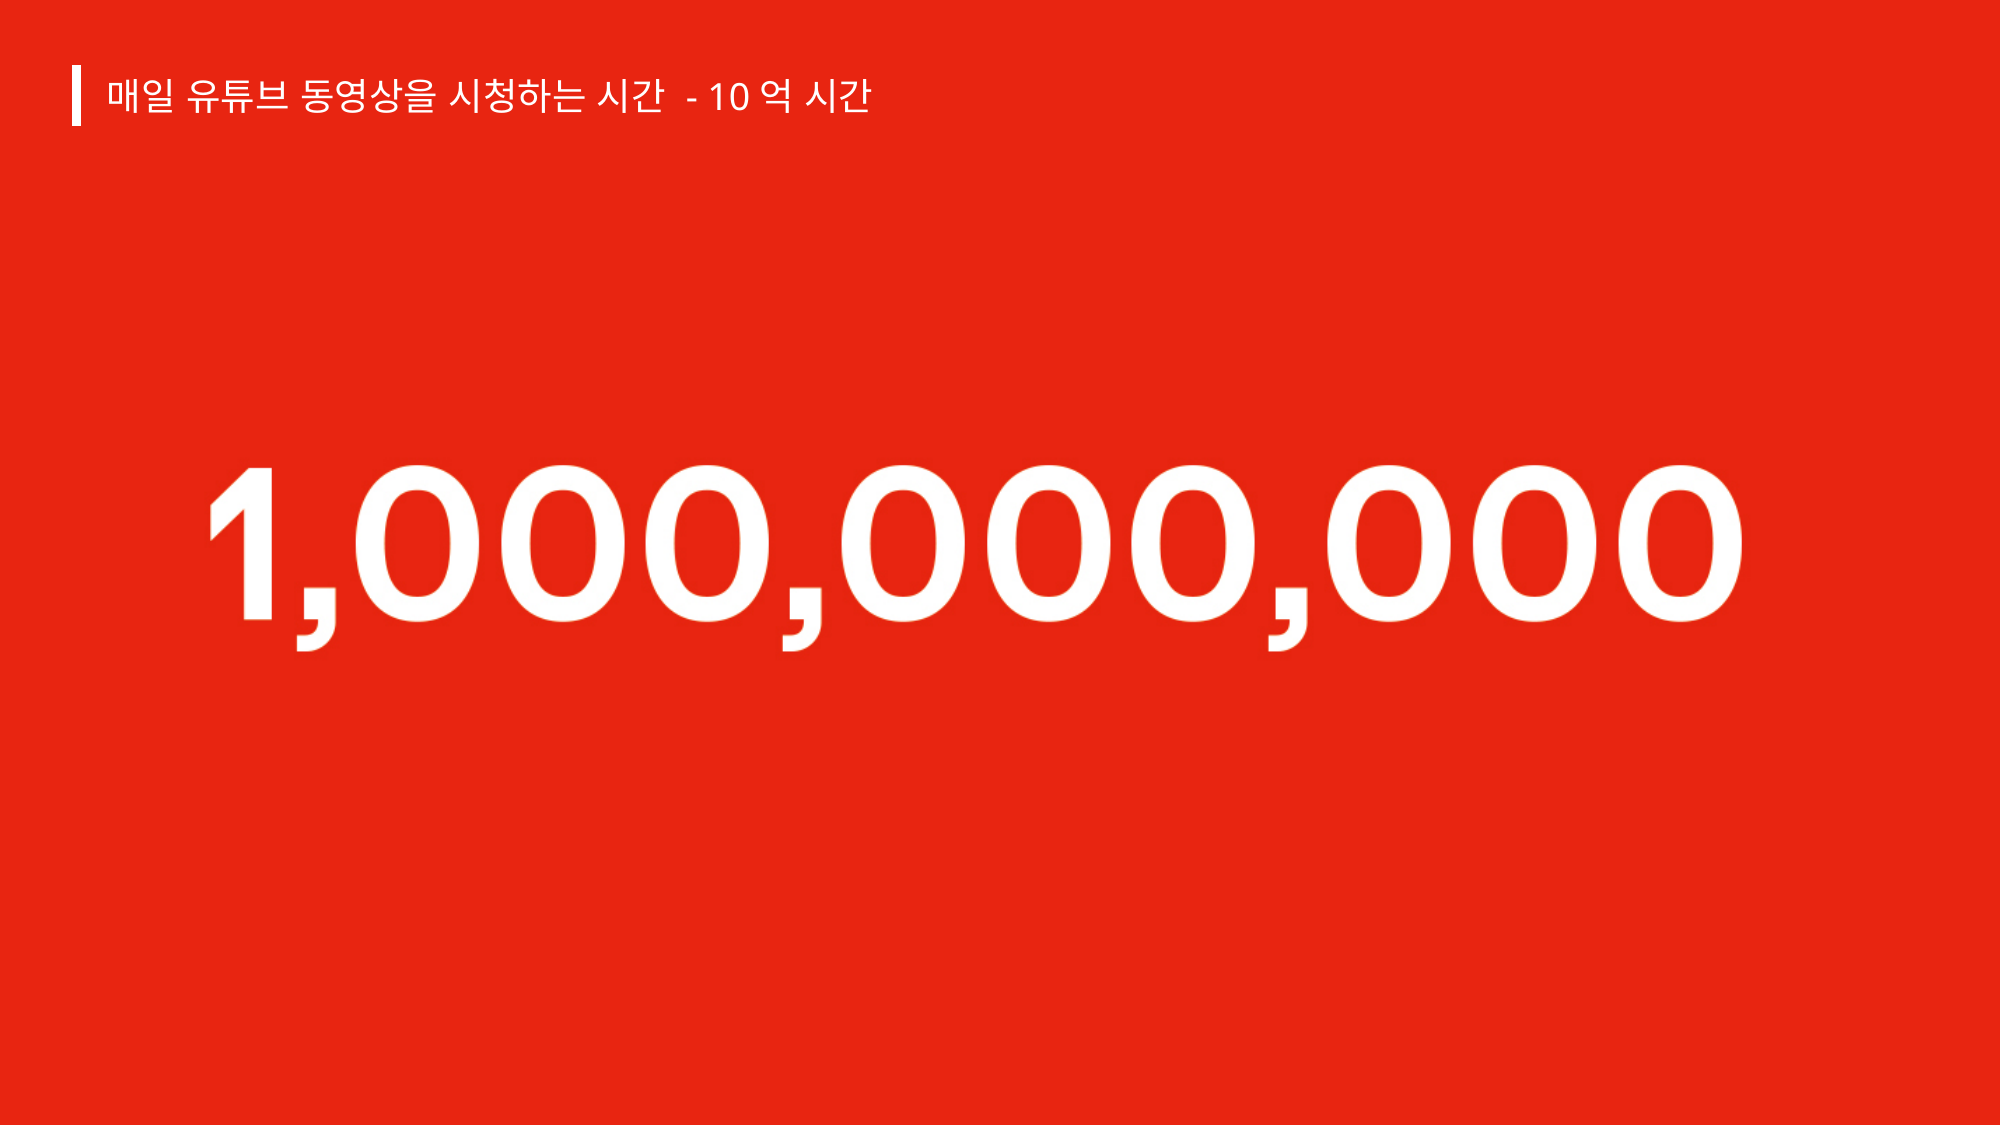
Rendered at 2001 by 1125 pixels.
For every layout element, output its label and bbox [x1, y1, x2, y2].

picture [160, 0, 1840, 1125]
text_box [76, 65, 880, 126]
